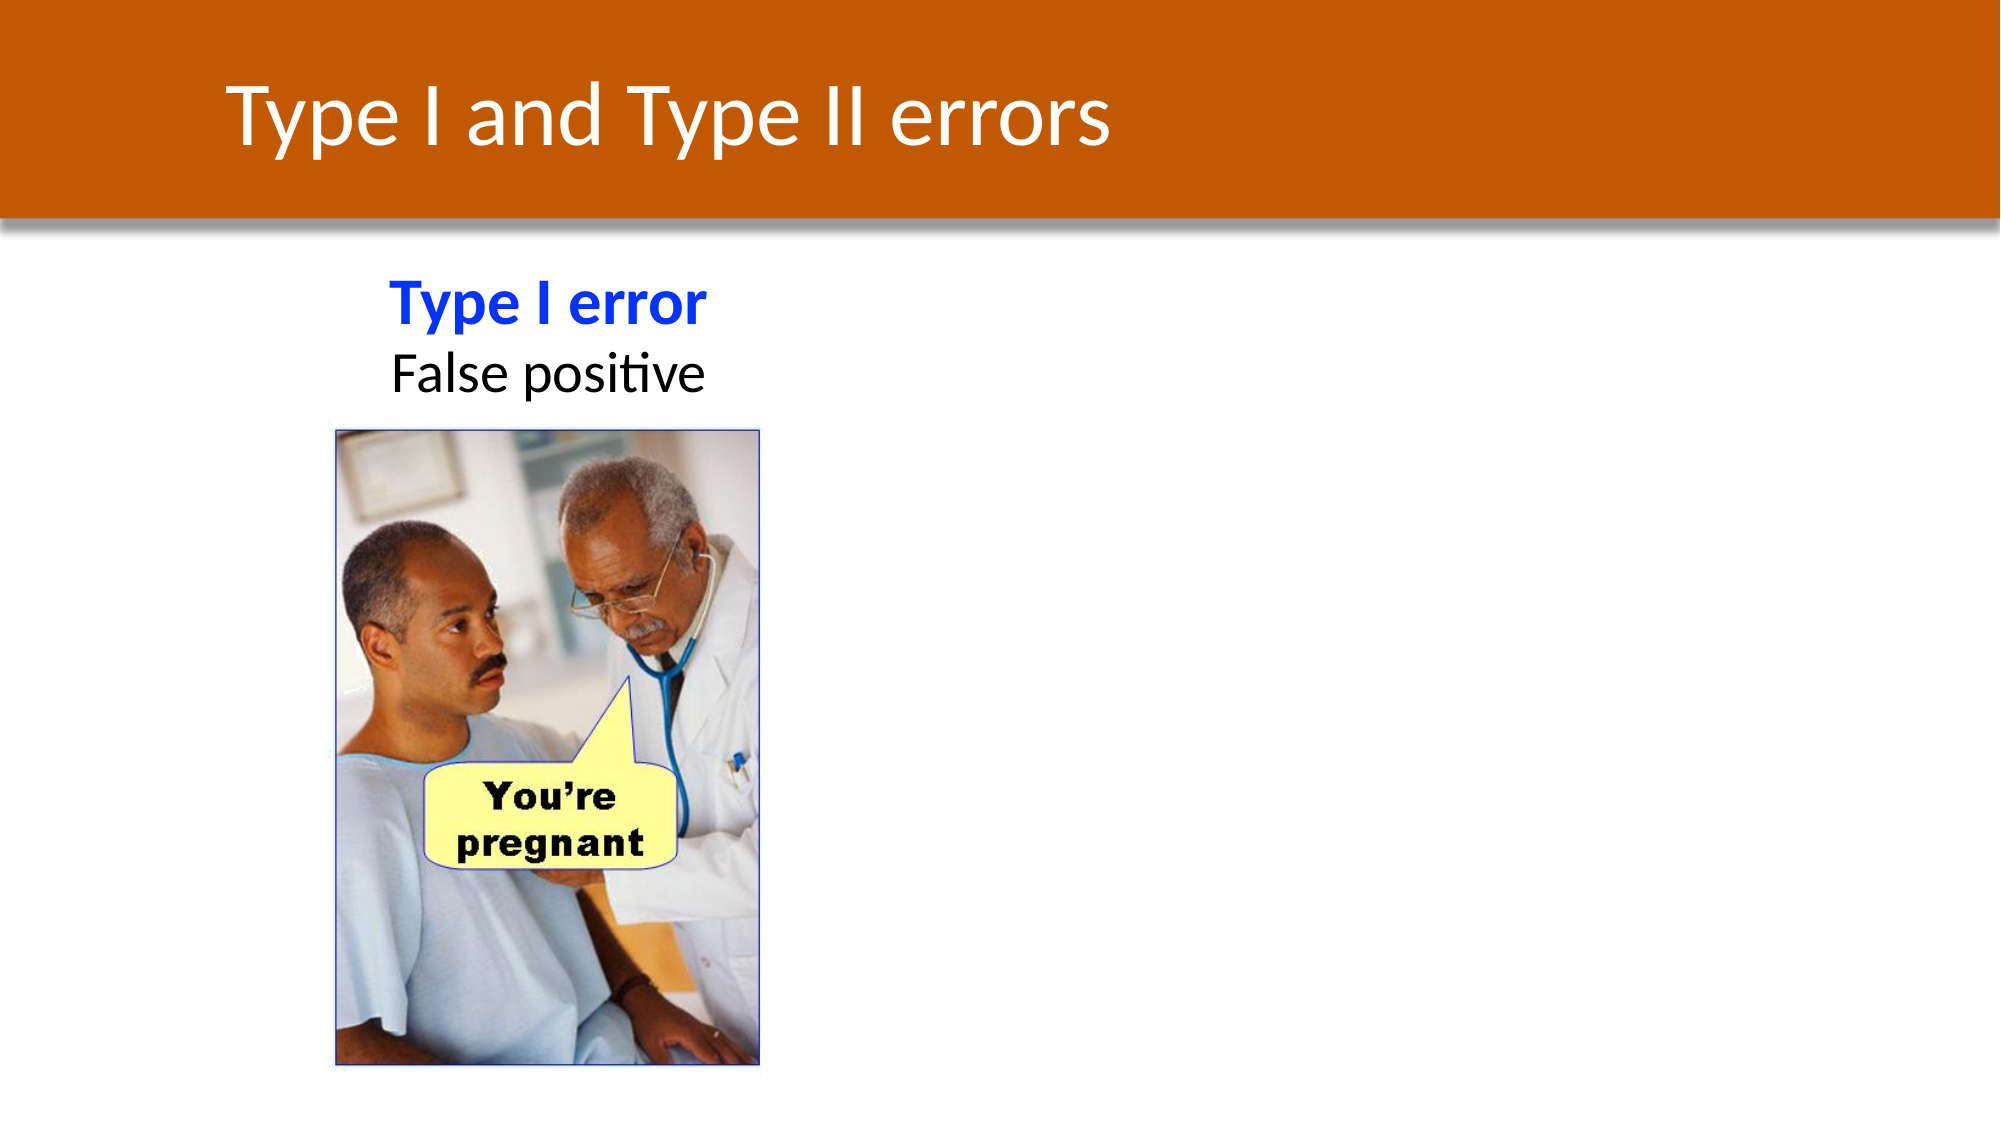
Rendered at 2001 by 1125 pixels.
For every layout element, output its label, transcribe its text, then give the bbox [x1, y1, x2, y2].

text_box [319, 251, 779, 1081]
text_box [0, 0, 2000, 219]
text_box Type I and Type II errors [210, 17, 2000, 201]
